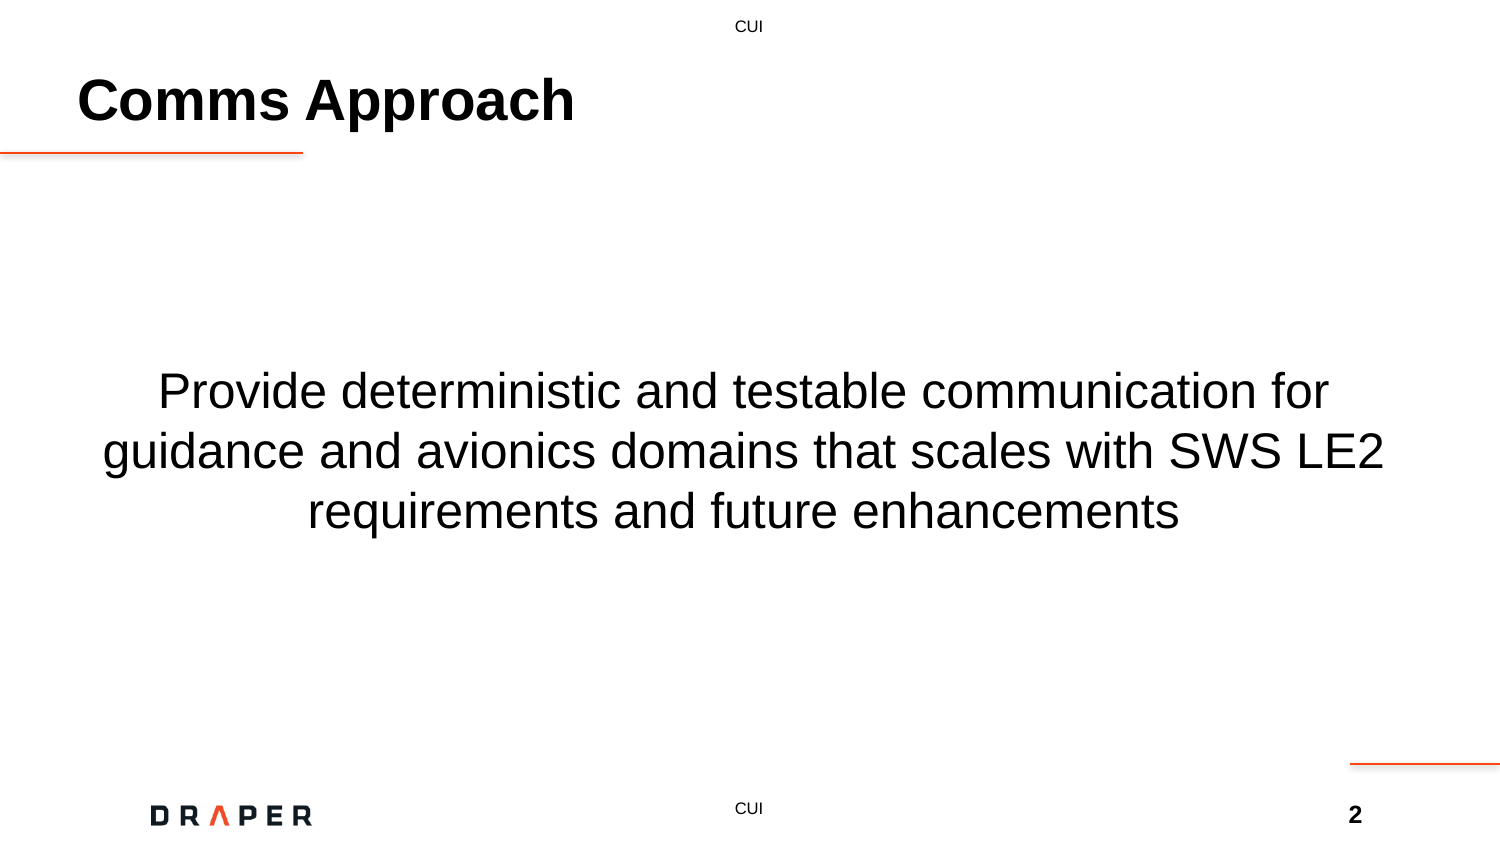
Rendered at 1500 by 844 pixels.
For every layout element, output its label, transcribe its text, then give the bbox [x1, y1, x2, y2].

slide_number 2 [1333, 791, 1411, 837]
title Comms Approach [77, 42, 1427, 152]
list Provide deterministic and testable communication for guidance and avionics domains that scales with SWS LE2 requirements and future enhancements [77, 153, 1427, 744]
picture [151, 803, 313, 827]
